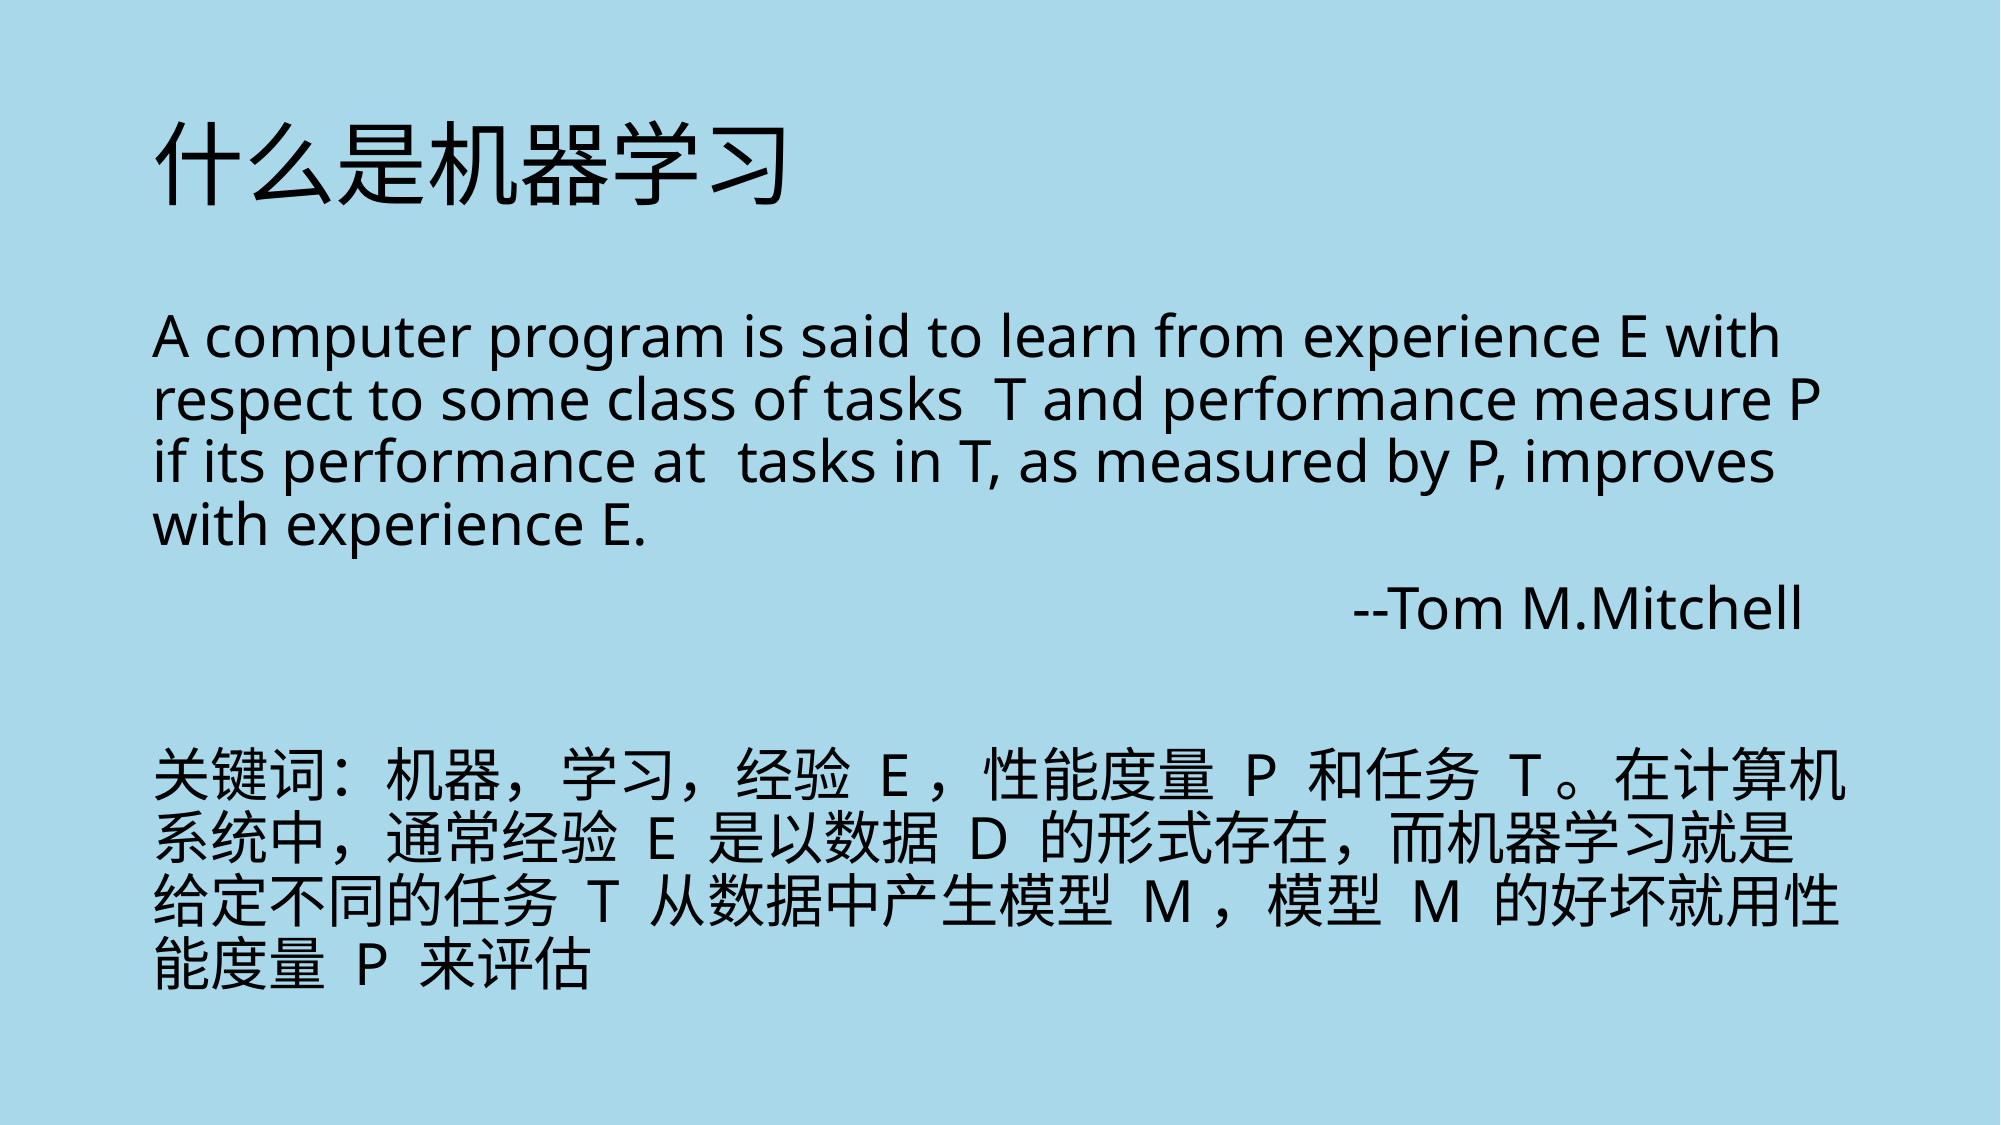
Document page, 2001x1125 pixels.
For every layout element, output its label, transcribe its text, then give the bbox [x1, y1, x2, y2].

title 什么是机器学习 [137, 59, 1863, 278]
list A computer program is said to learn from experience E with respect to some class of tasks T and performance measure P if its performance at tasks in T, as measured by P, improves with experience E. --Tom M.Mitchell 关键词：机器，学习，经验 E，性能度量 P 和任务 T。在计算机系统中，通常经验 E 是以数据 D 的形式存在，而机器学习就是给定不同的任务 T 从数据中产生模型 M，模型 M 的好坏就用性能度量 P 来评估 [137, 299, 1863, 1014]
